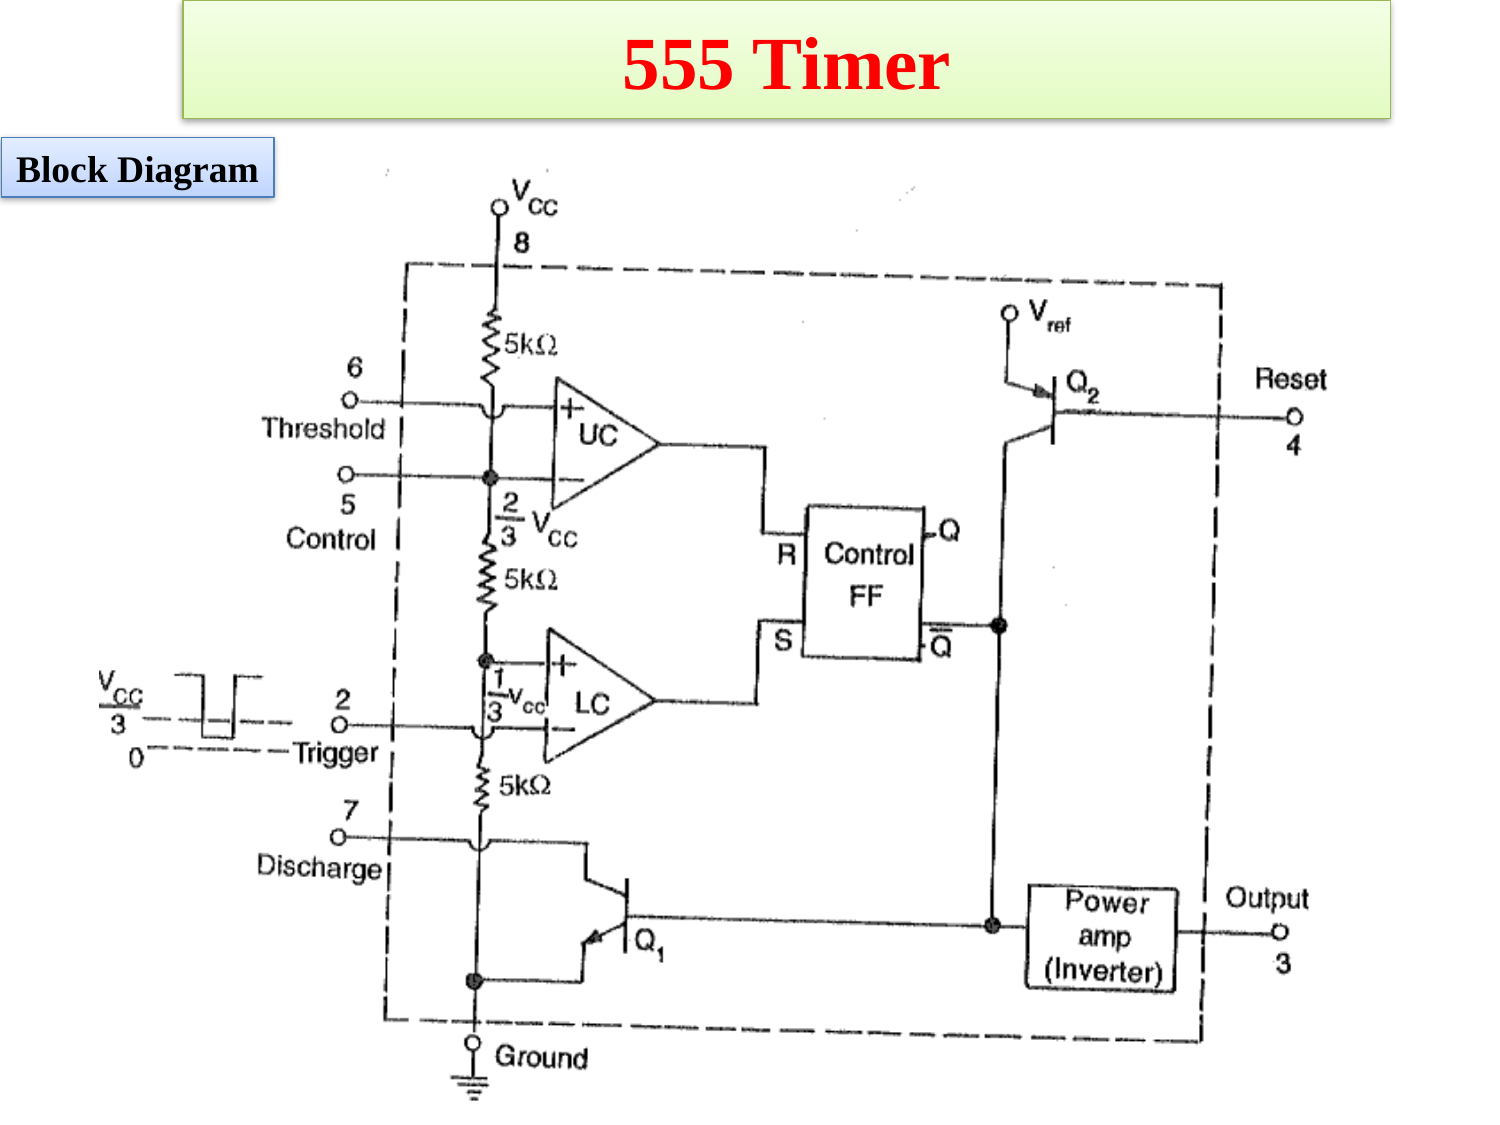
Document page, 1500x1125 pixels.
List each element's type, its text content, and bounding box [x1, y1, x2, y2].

text_box 555 Timer [182, 0, 1391, 119]
picture [99, 167, 1339, 1121]
text_box Block Diagram [1, 137, 275, 198]
